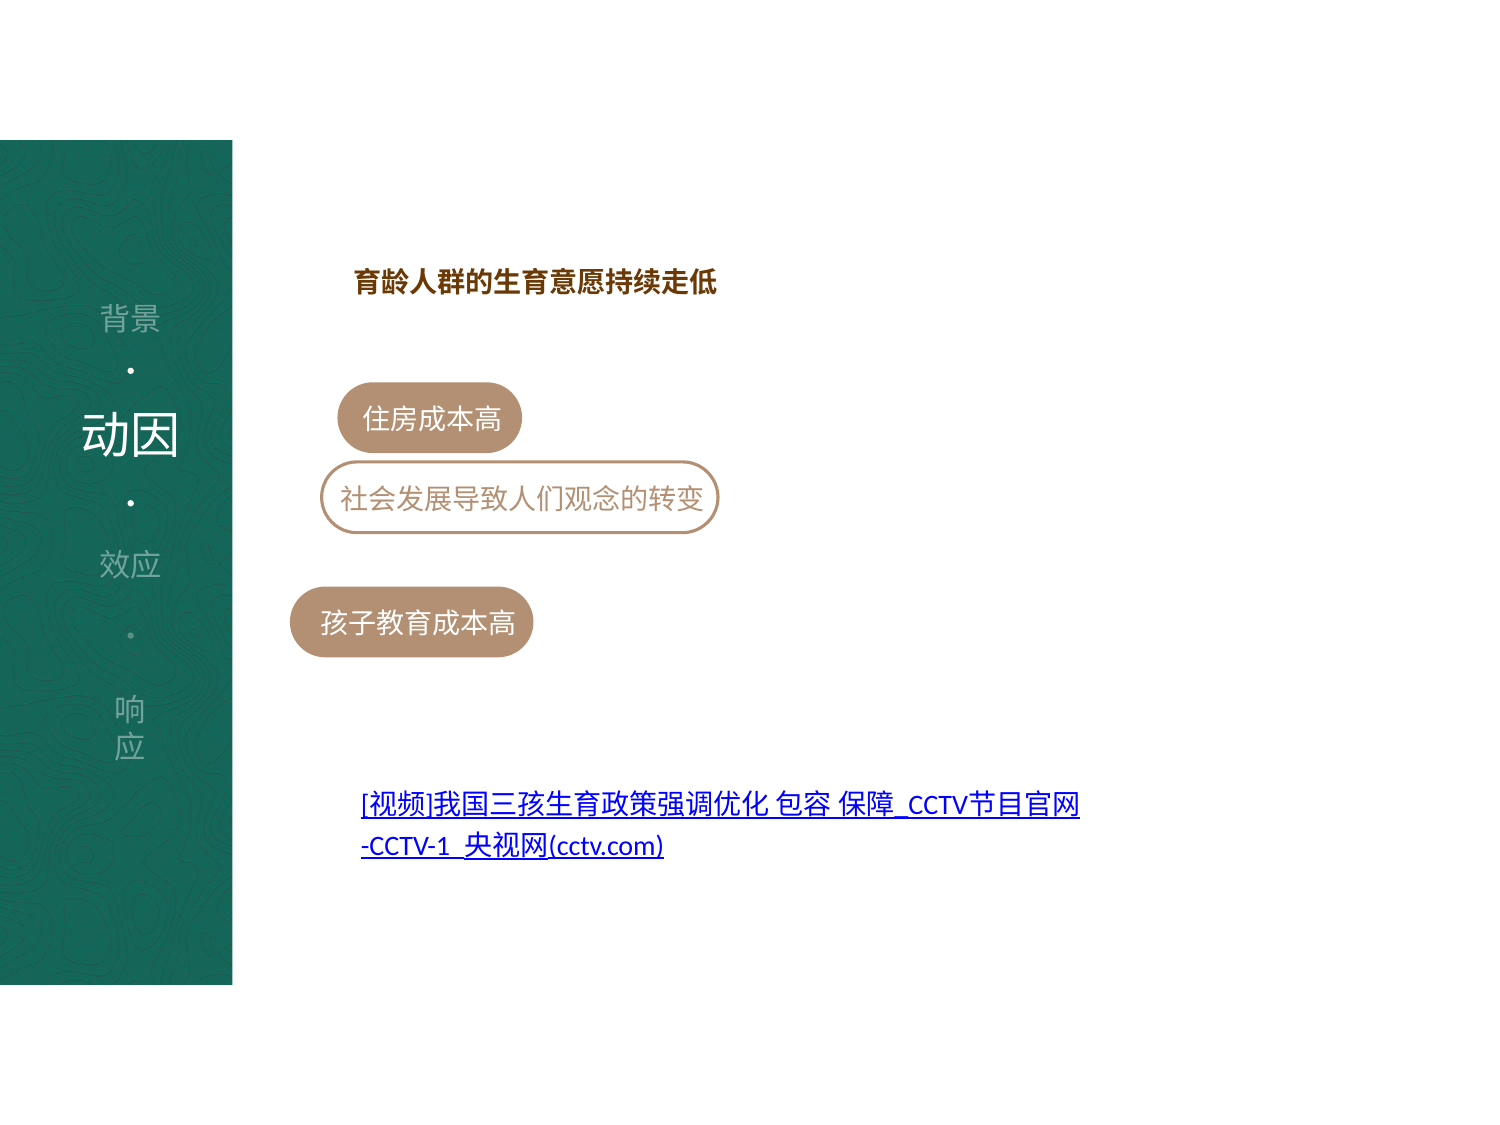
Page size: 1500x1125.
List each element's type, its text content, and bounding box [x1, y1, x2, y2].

text_box [视频]我国三孩生育政策强调优化 包容 保障_CCTV节目官网-CCTV-1_央视网(cctv.com) [346, 779, 1097, 876]
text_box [321, 461, 779, 533]
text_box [289, 586, 909, 658]
picture [0, 140, 233, 985]
text_box 育龄人群的生育意愿持续走低 [338, 256, 997, 306]
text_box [337, 381, 916, 454]
